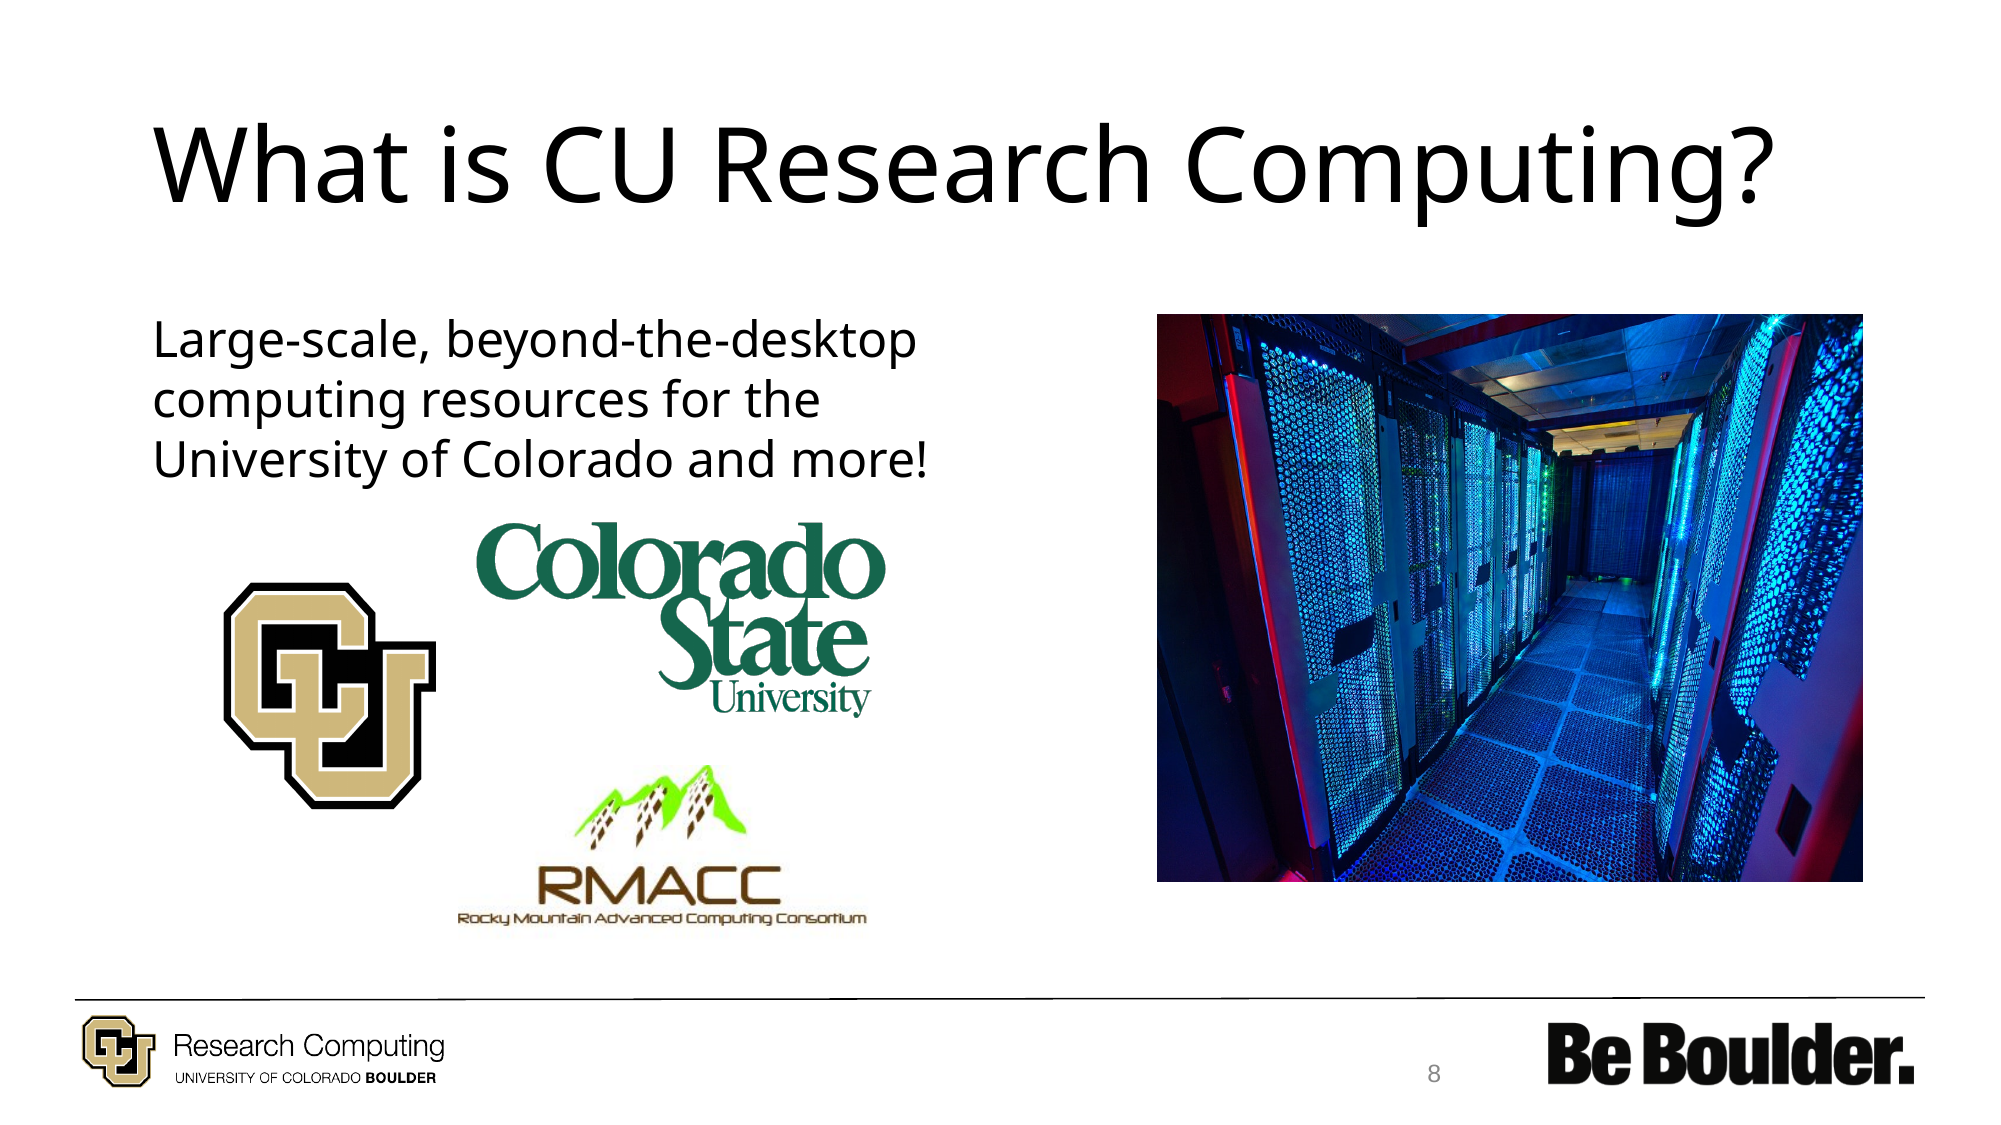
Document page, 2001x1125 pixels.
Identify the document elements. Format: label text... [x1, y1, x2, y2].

picture [458, 765, 879, 949]
picture [1524, 1015, 1938, 1088]
slide_number ‹#› [1412, 1042, 1525, 1103]
picture [473, 520, 888, 720]
list Large-scale, beyond-the-desktop computing resources for the University of Colorado and more! [137, 299, 1037, 639]
picture [1157, 314, 1863, 882]
picture [81, 1015, 444, 1088]
title What is CU Research Computing? [137, 59, 1863, 278]
picture [221, 581, 437, 811]
